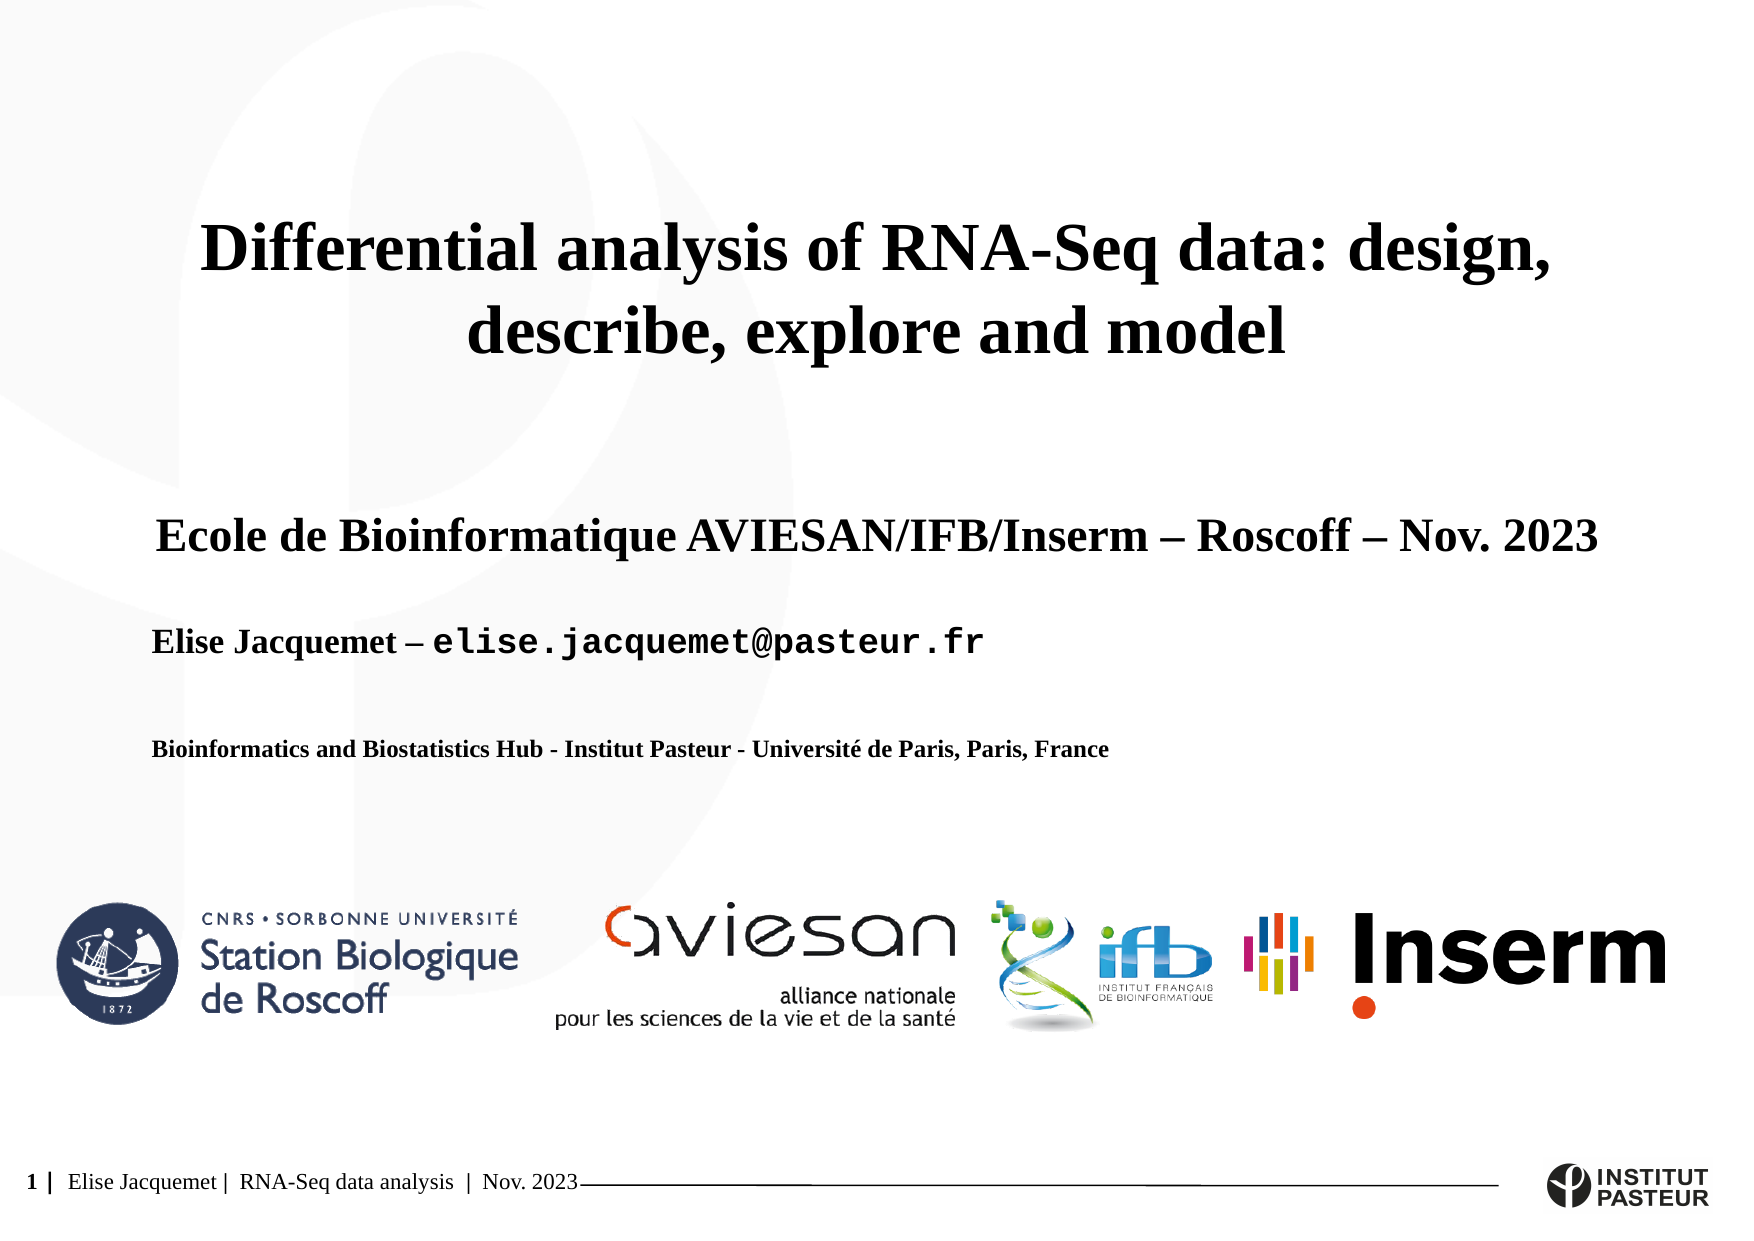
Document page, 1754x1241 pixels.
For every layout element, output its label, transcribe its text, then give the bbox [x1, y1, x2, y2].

text_box Ecole de Bioinformatique AVIESAN/IFB/Inserm – Roscoff – Nov. 2023 Elise Jacquemet – elise.jacquemet@pasteur.fr Bioinformatics and Biostatistics Hub - Institut Pasteur - Université de Paris, Paris, France [1205, 503, 1606, 797]
text_box Differential analysis of RNA-Seq data: design, describe, explore and model [1205, 192, 1582, 377]
picture [1543, 1157, 1713, 1214]
picture [0, 0, 1217, 1178]
picture [1244, 913, 1665, 1019]
